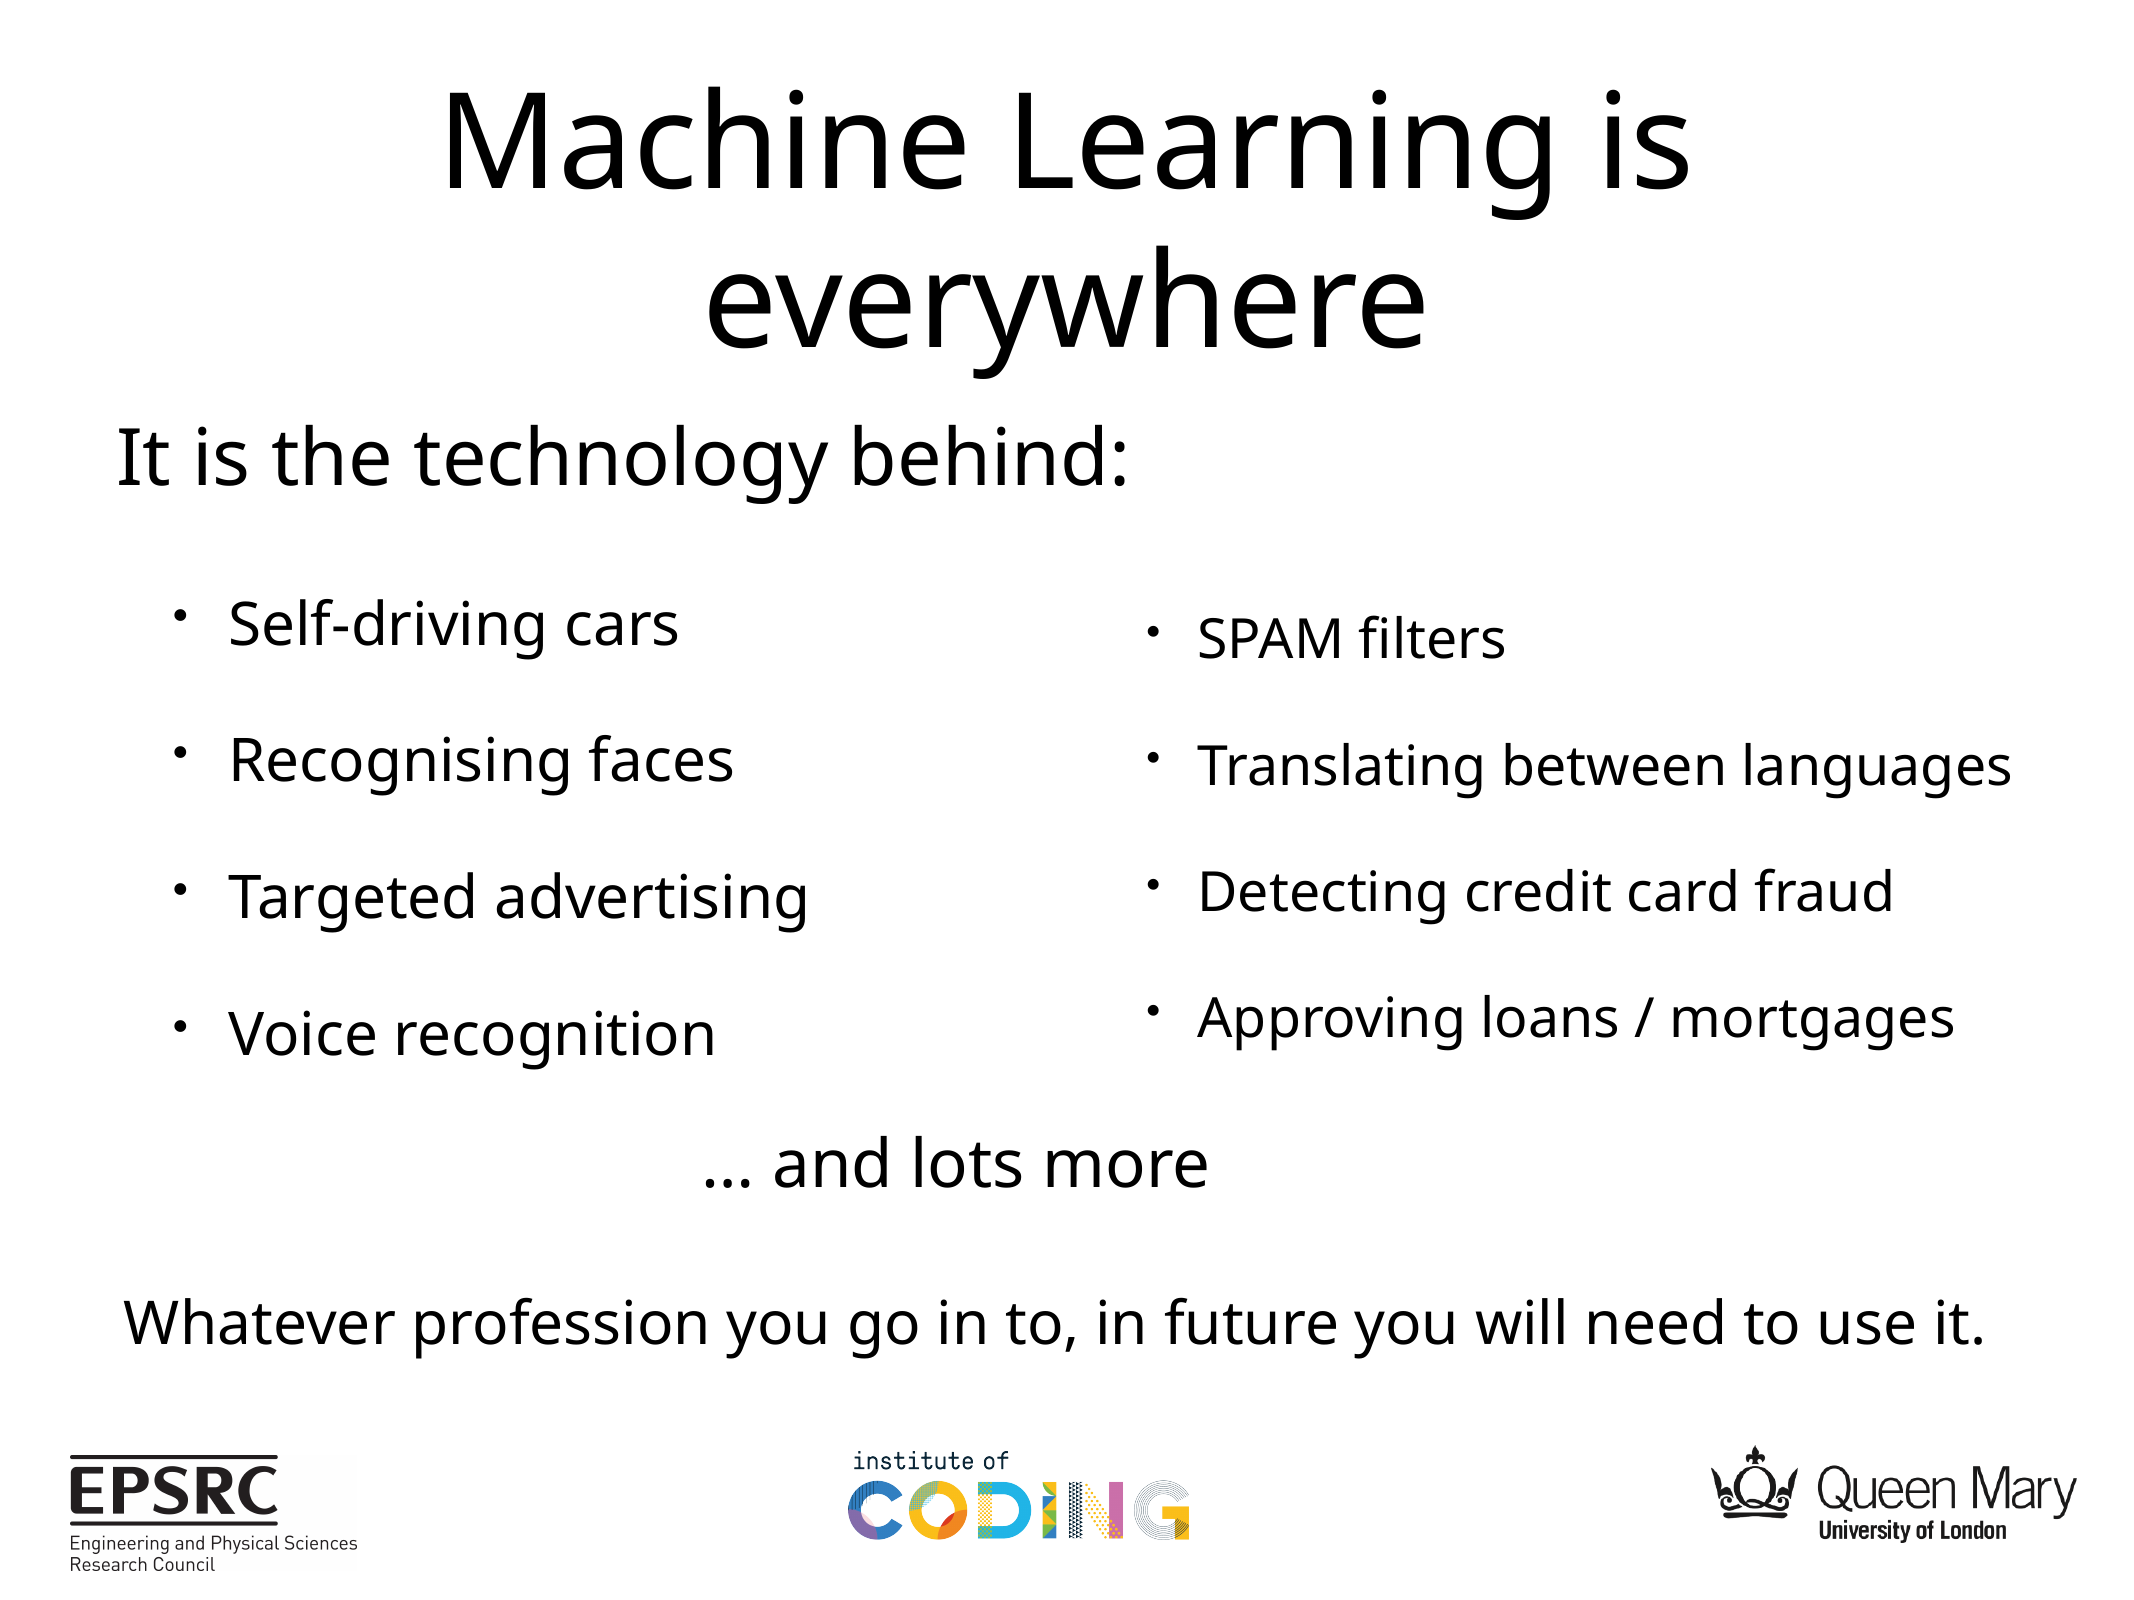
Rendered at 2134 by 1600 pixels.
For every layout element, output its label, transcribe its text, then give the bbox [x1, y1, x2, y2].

text_box SPAM filters Translating between languages Detecting credit card fraud Approving loans / mortgages [1086, 569, 2046, 1084]
picture [69, 1455, 357, 1571]
text_box It is the technology behind: [107, 366, 1929, 542]
text_box … and lots more [661, 1111, 1375, 1209]
picture [1710, 1444, 2078, 1543]
title Machine Learning is everywhere [81, 72, 2052, 357]
text_box Whatever profession you go in to, in future you will need to use it. [87, 1272, 2047, 1369]
list Self-driving cars Recognising faces Targeted advertising Voice recognition [108, 568, 1124, 1084]
picture [847, 1451, 1189, 1541]
